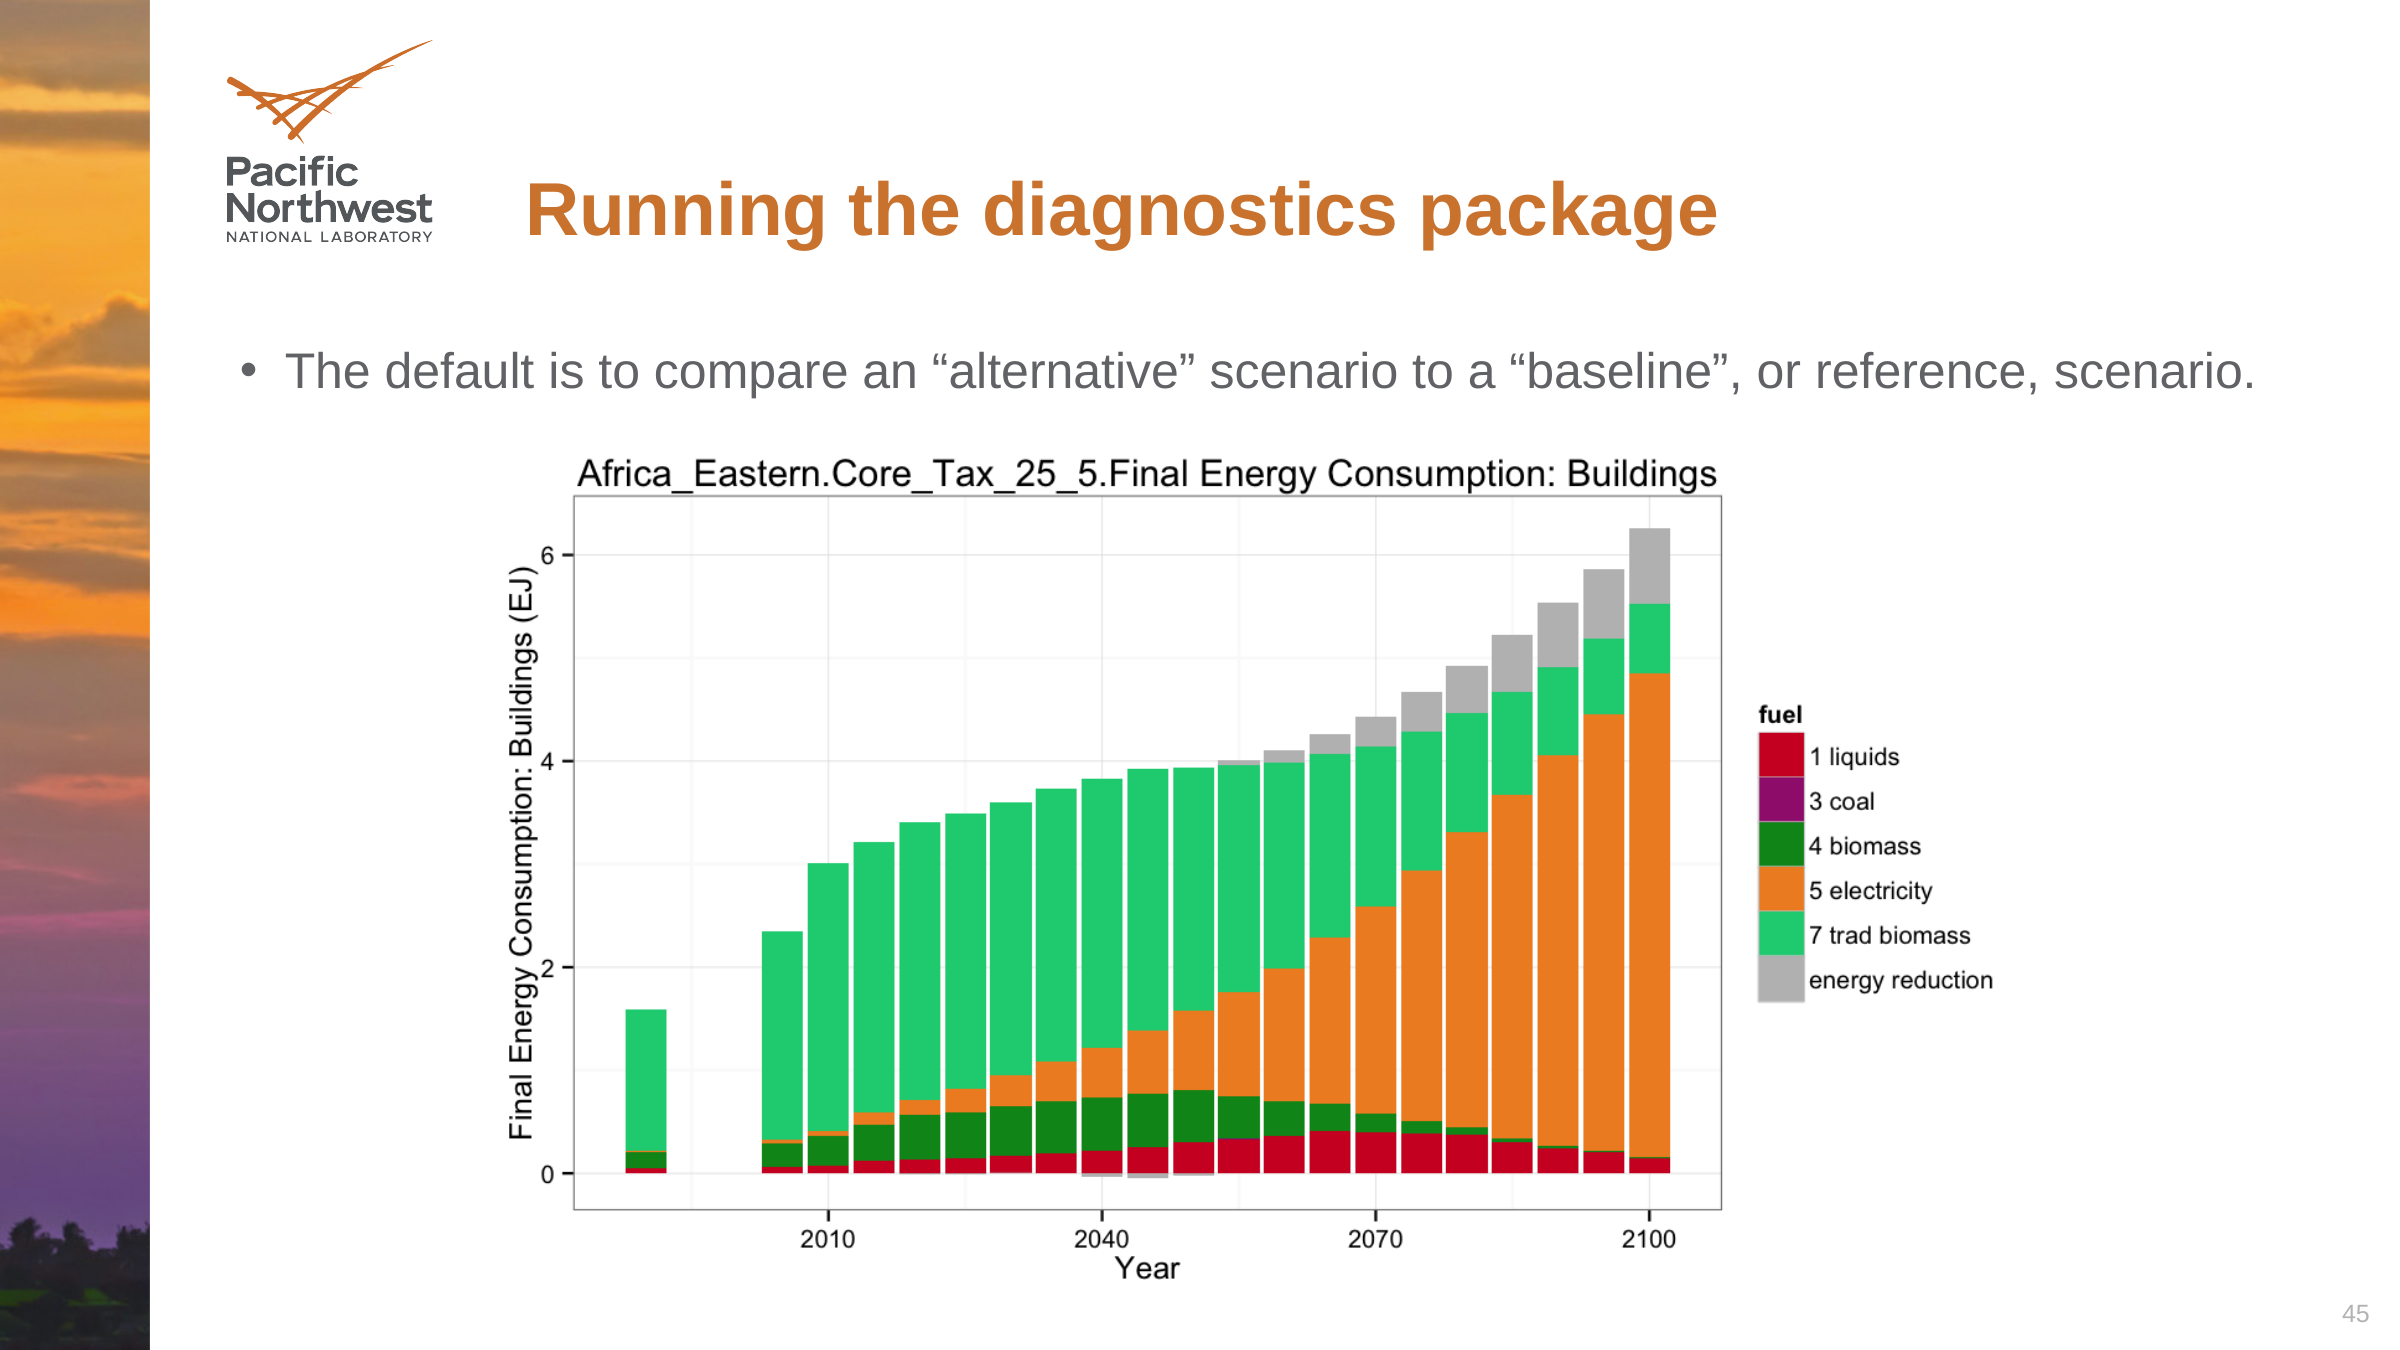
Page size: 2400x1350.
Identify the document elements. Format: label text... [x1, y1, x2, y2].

picture [0, 0, 149, 1350]
list The default is to compare an “alternative” scenario to a “baseline”, or reference, scenario. [225, 337, 2325, 1238]
slide_number 45 [2295, 1275, 2370, 1350]
picture [225, 38, 435, 244]
title Running the diagnostics package [525, 44, 2325, 260]
picture [482, 413, 2068, 1306]
